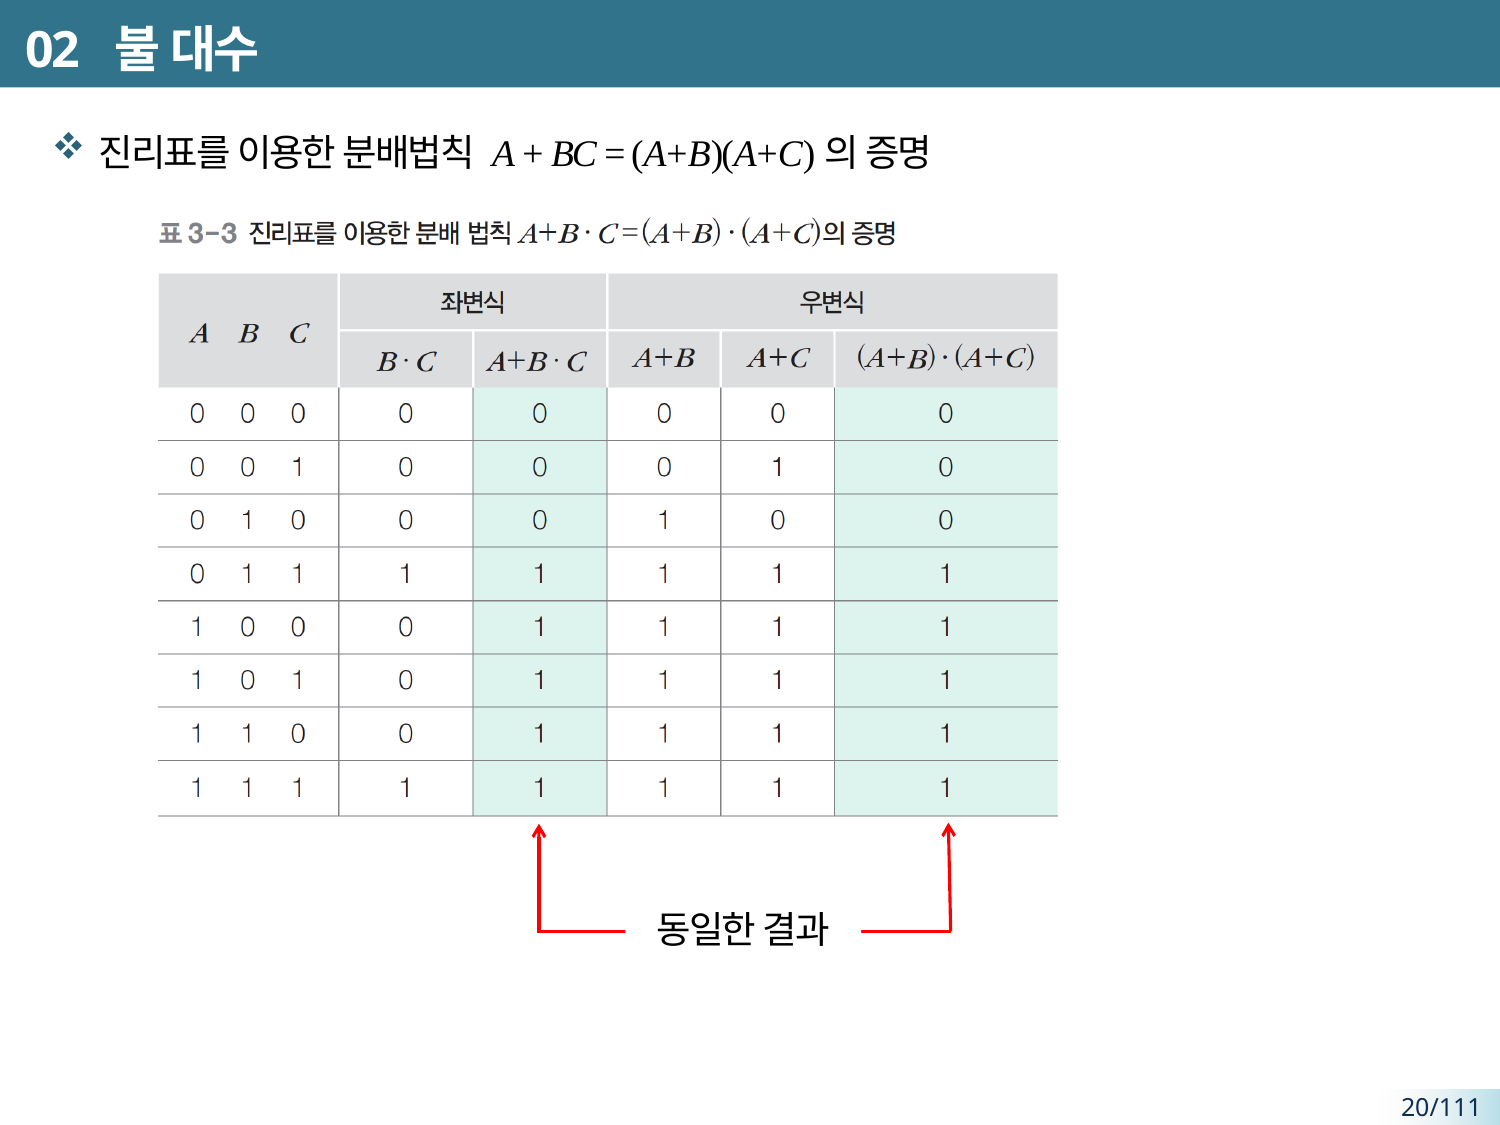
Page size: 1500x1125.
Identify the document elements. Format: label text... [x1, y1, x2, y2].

text_box 동일한 결과 [625, 898, 862, 930]
picture [147, 207, 1069, 825]
title 02 불 대수 [10, 8, 1288, 87]
list 진리표를 이용한 분배법칙 A + BC = (A+B)(A+C)의 증명 [10, 116, 1481, 1047]
text_box 동일한 결과 [625, 940, 862, 959]
